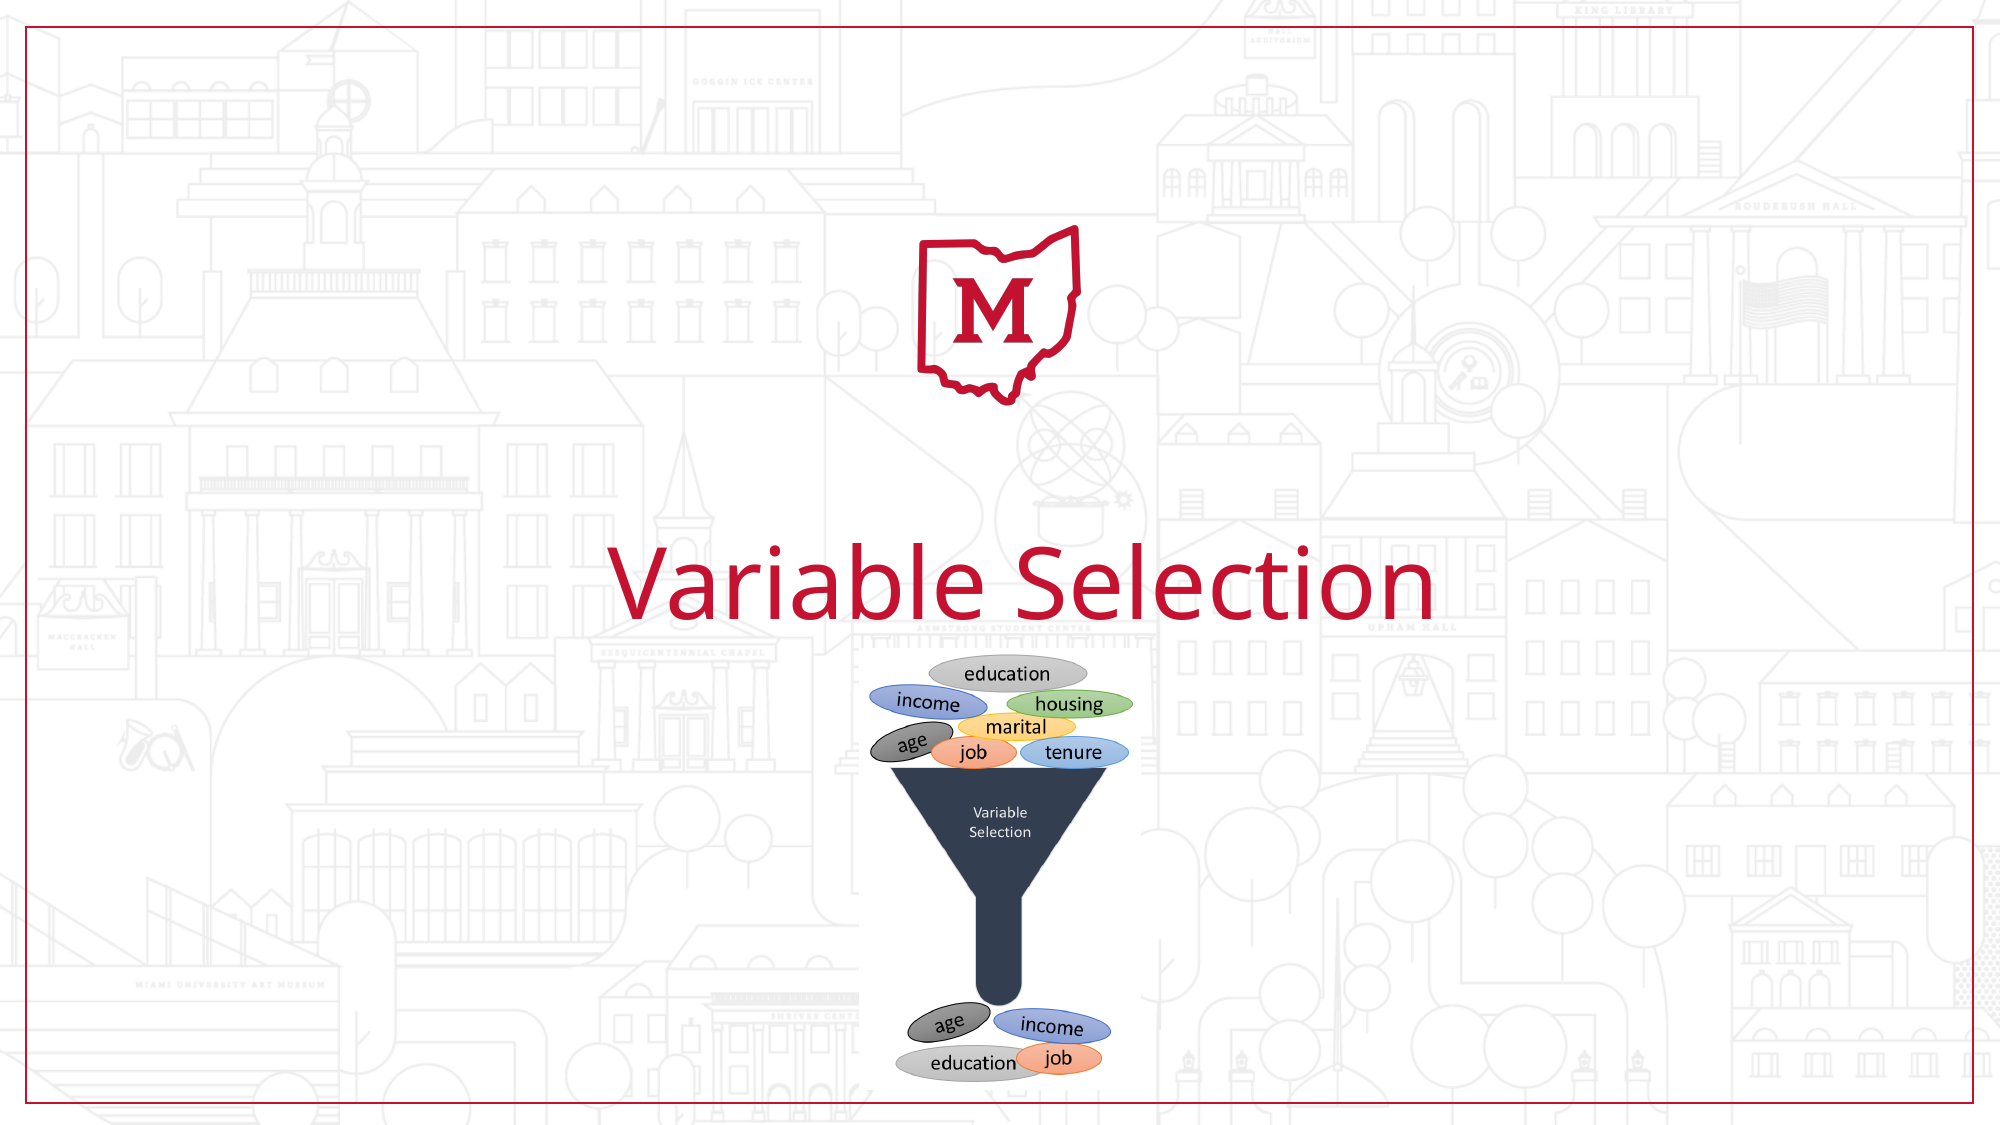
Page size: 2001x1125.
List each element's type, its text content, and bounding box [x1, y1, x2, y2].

title Variable Selection [144, 402, 1903, 649]
picture [0, 0, 2000, 1125]
